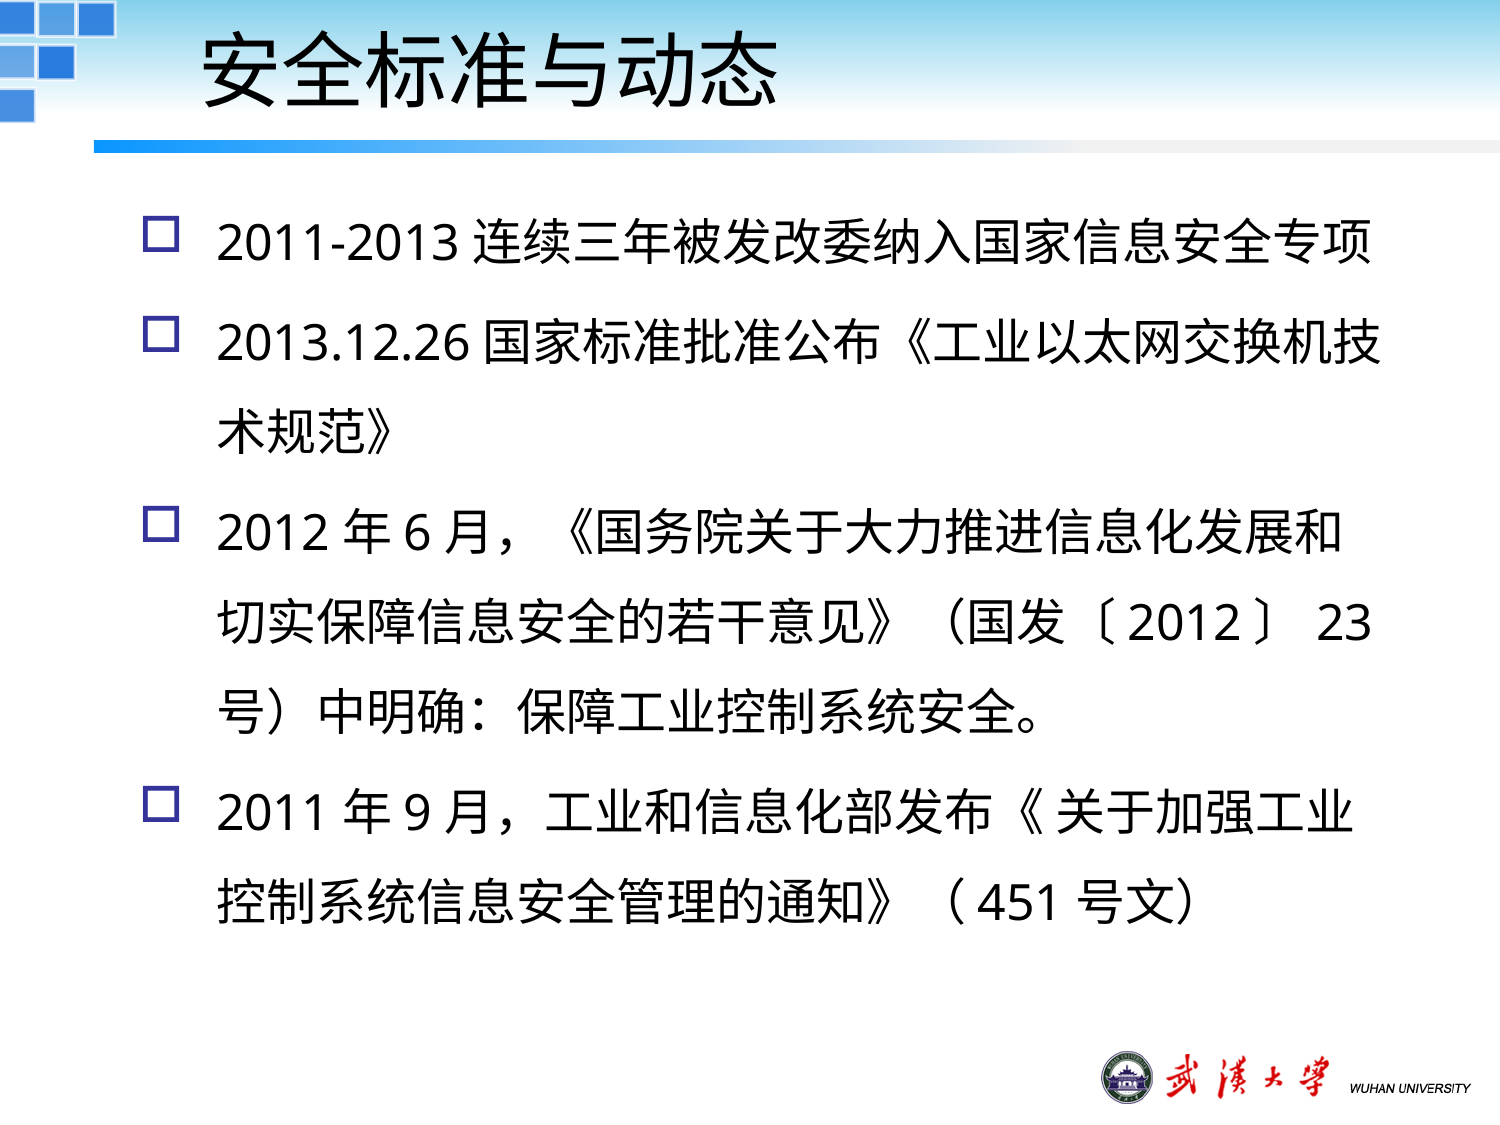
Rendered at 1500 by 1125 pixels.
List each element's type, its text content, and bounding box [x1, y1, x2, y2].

list 2011-2013连续三年被发改委纳入国家信息安全专项 2013.12.26国家标准批准公布《工业以太网交换机技术规范》 2012年6月，《国务院关于大力推进信息化发展和切实保障信息安全的若干意见》（国发〔2012〕23 号）中明确：保障工业控制系统安全。 2011年9月，工业和信息化部发布《 关于加强工业控制系统信息安全管理的通知》（451号文） [123, 172, 1406, 953]
title 安全标准与动态 [183, 19, 1372, 119]
picture [1072, 1046, 1500, 1115]
